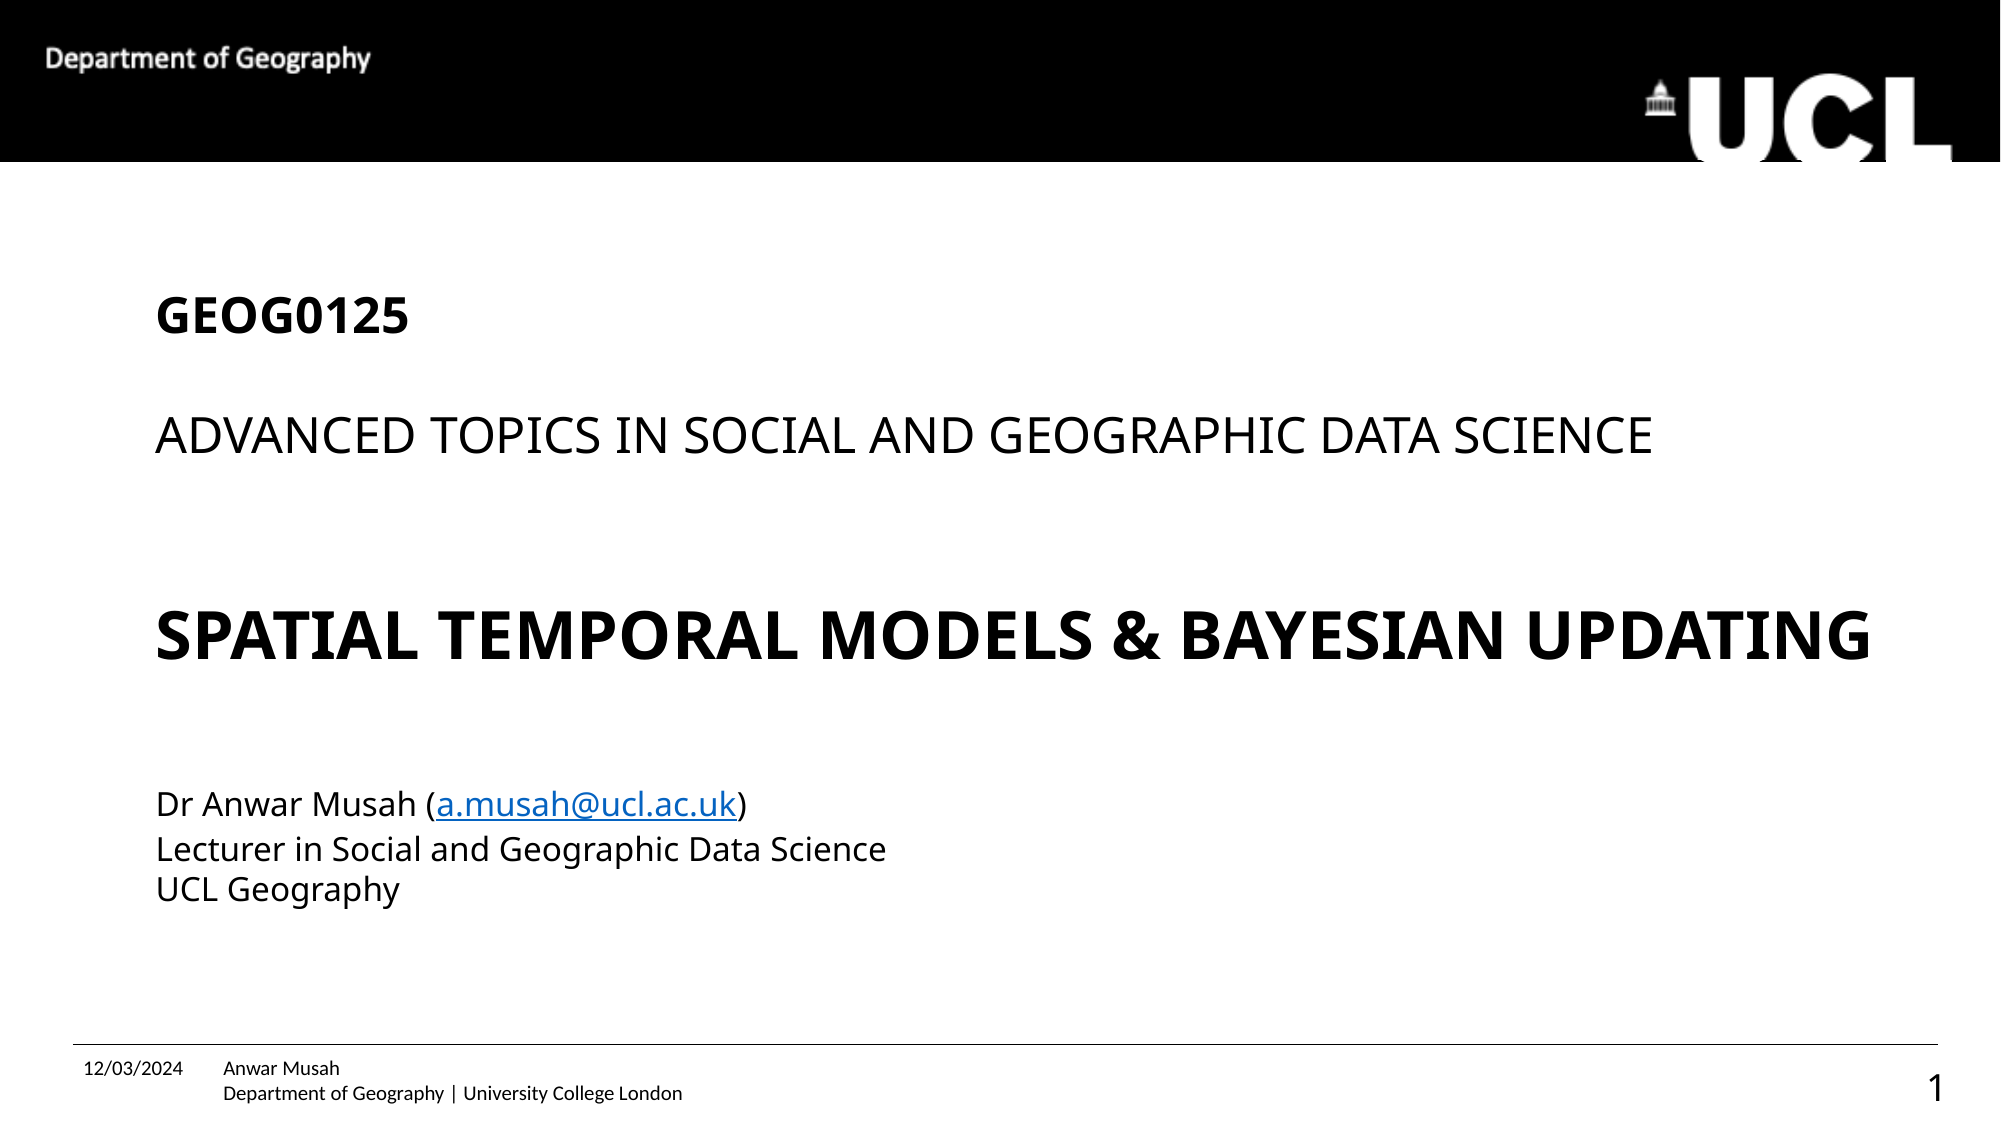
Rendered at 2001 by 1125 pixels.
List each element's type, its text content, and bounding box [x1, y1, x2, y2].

text_box GEOG0125 Advanced Topics in Social and Geographic Data Science spatial temporal MODELs & Bayesian updating Dr Anwar Musah (a.musah@ucl.ac.uk) Lecturer in Social and Geographic Data Science UCL Geography [140, 275, 1912, 956]
picture [0, 0, 2000, 160]
text_box 1 [1911, 1056, 2000, 1080]
